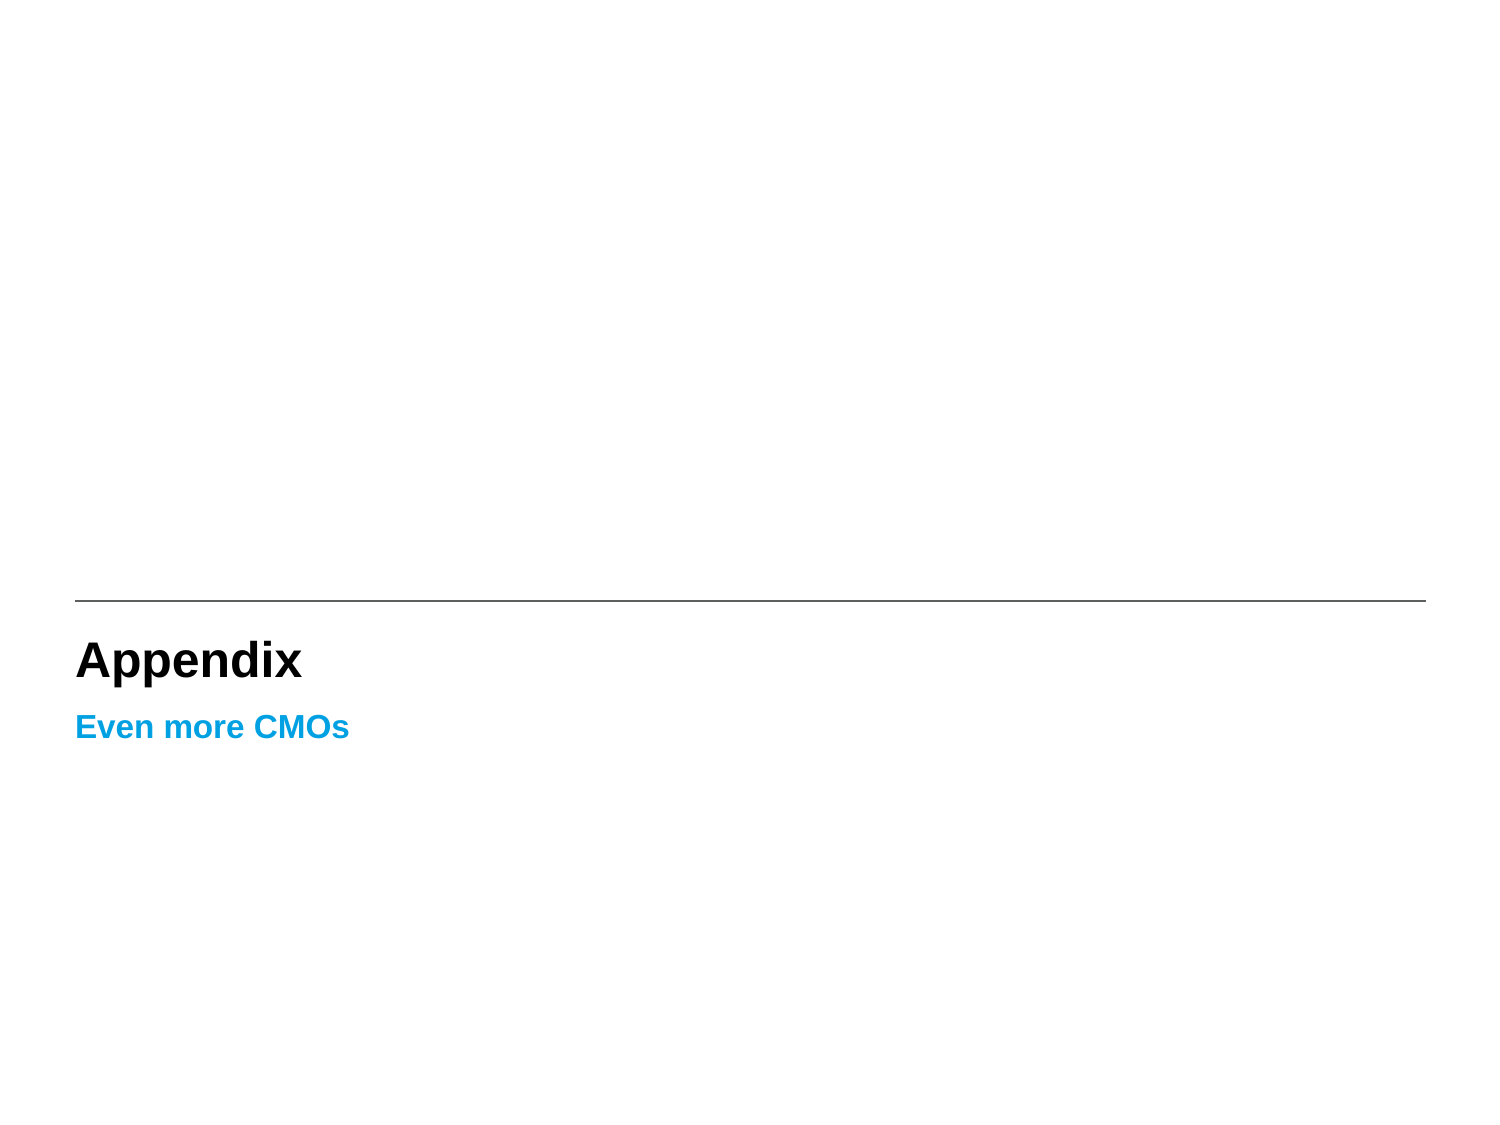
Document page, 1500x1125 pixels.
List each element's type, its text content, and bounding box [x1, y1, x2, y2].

list Even more CMOs [75, 697, 1427, 742]
title Appendix [75, 627, 1427, 689]
